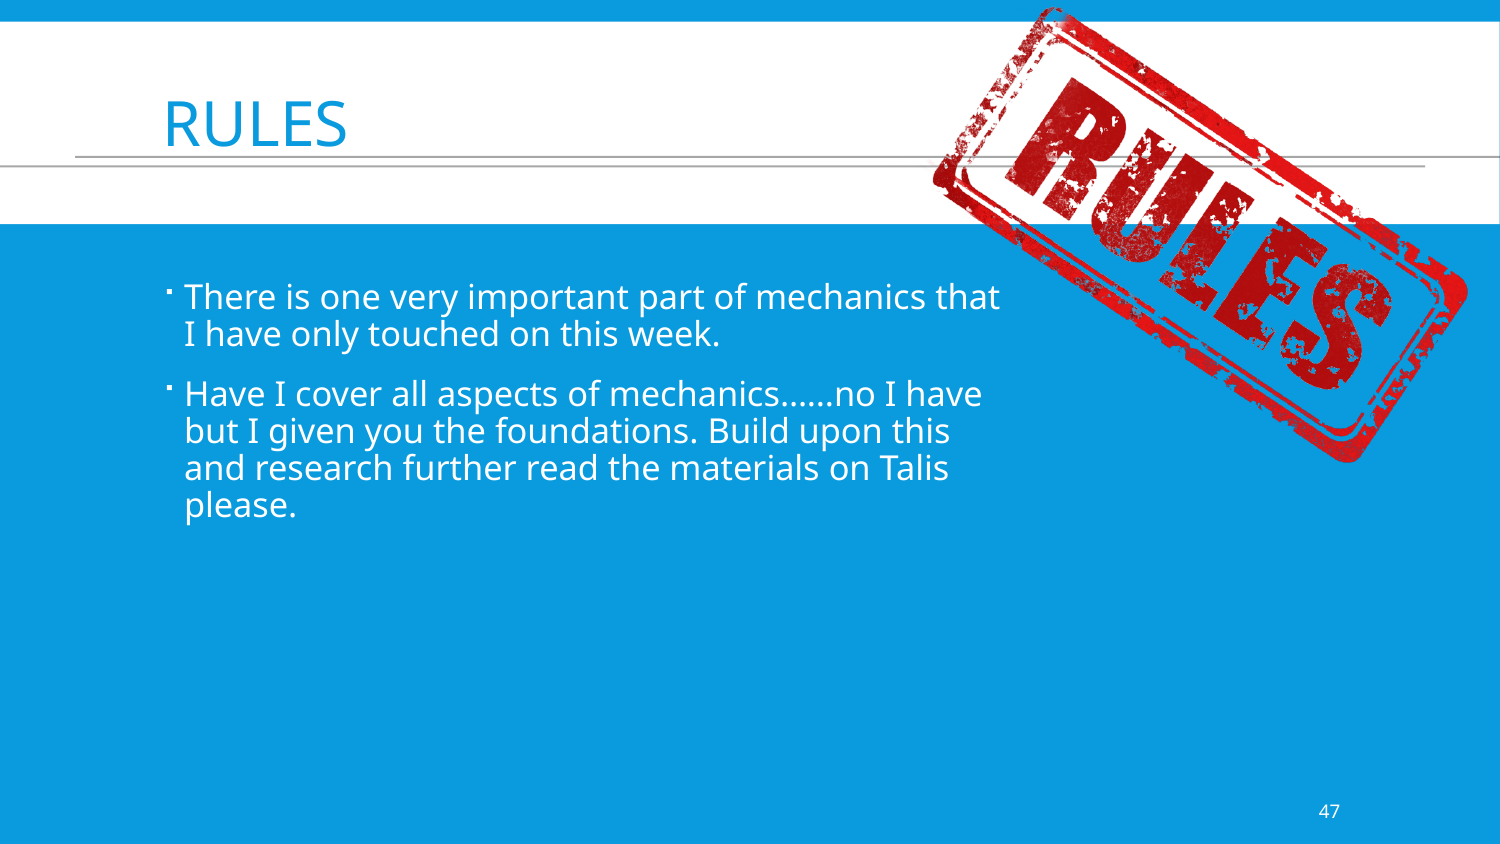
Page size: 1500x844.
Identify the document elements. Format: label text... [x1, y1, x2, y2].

picture [895, 291, 907, 309]
picture [971, 300, 980, 309]
list There is one very important part of mechanics that I have only touched on this week. Have I cover all aspects of mechanics……no I have but I given you the foundations. Build upon this and research further read the materials on Talis please. [146, 272, 1023, 791]
picture [1397, 262, 1415, 276]
picture [990, 288, 999, 309]
title Rules [147, 34, 941, 221]
picture [1208, 347, 1220, 355]
picture [1222, 357, 1318, 423]
picture [862, 7, 1500, 376]
picture [1421, 279, 1430, 289]
picture [1382, 252, 1391, 259]
picture [951, 283, 956, 308]
picture [957, 291, 965, 308]
picture [1405, 243, 1467, 322]
picture [1369, 397, 1375, 404]
picture [1400, 330, 1419, 357]
slide_number 47 [1311, 790, 1428, 836]
picture [1377, 363, 1397, 392]
picture [1281, 264, 1391, 389]
picture [1374, 354, 1420, 428]
picture [1434, 293, 1439, 303]
picture [1426, 309, 1433, 319]
picture [873, 291, 881, 308]
picture [1226, 374, 1378, 462]
picture [1162, 318, 1194, 338]
picture [973, 291, 985, 308]
picture [912, 291, 924, 309]
picture [1281, 321, 1319, 355]
picture [1325, 423, 1357, 436]
picture [938, 287, 946, 309]
title Rules [1120, 34, 1352, 108]
picture [1358, 413, 1363, 421]
picture [1417, 323, 1448, 356]
